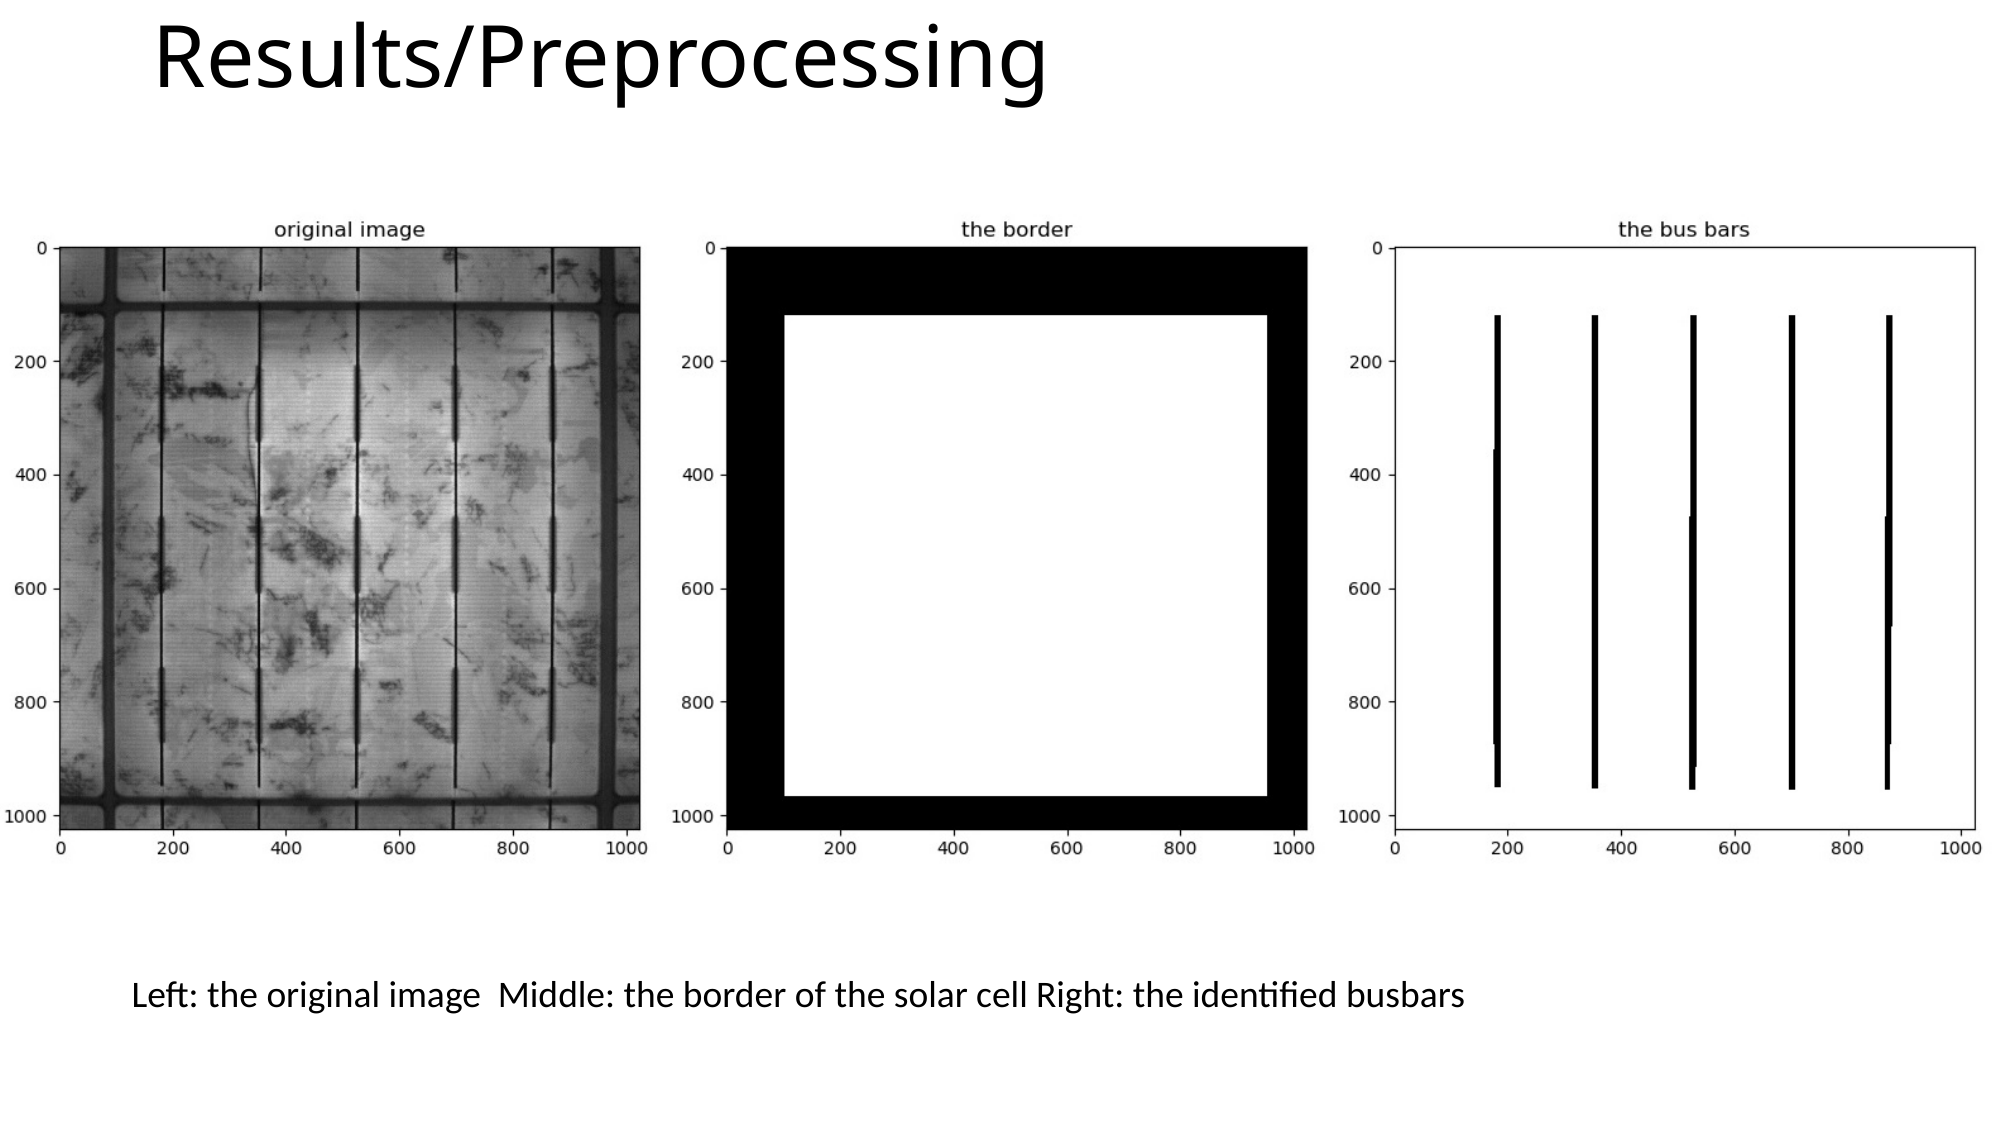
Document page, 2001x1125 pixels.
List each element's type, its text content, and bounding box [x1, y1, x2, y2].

text_box Left: the original image Middle: the border of the solar cell Right: the identified busbars [116, 962, 1915, 1022]
picture [0, 195, 2000, 881]
title Results/Preprocessing [137, 5, 1863, 114]
